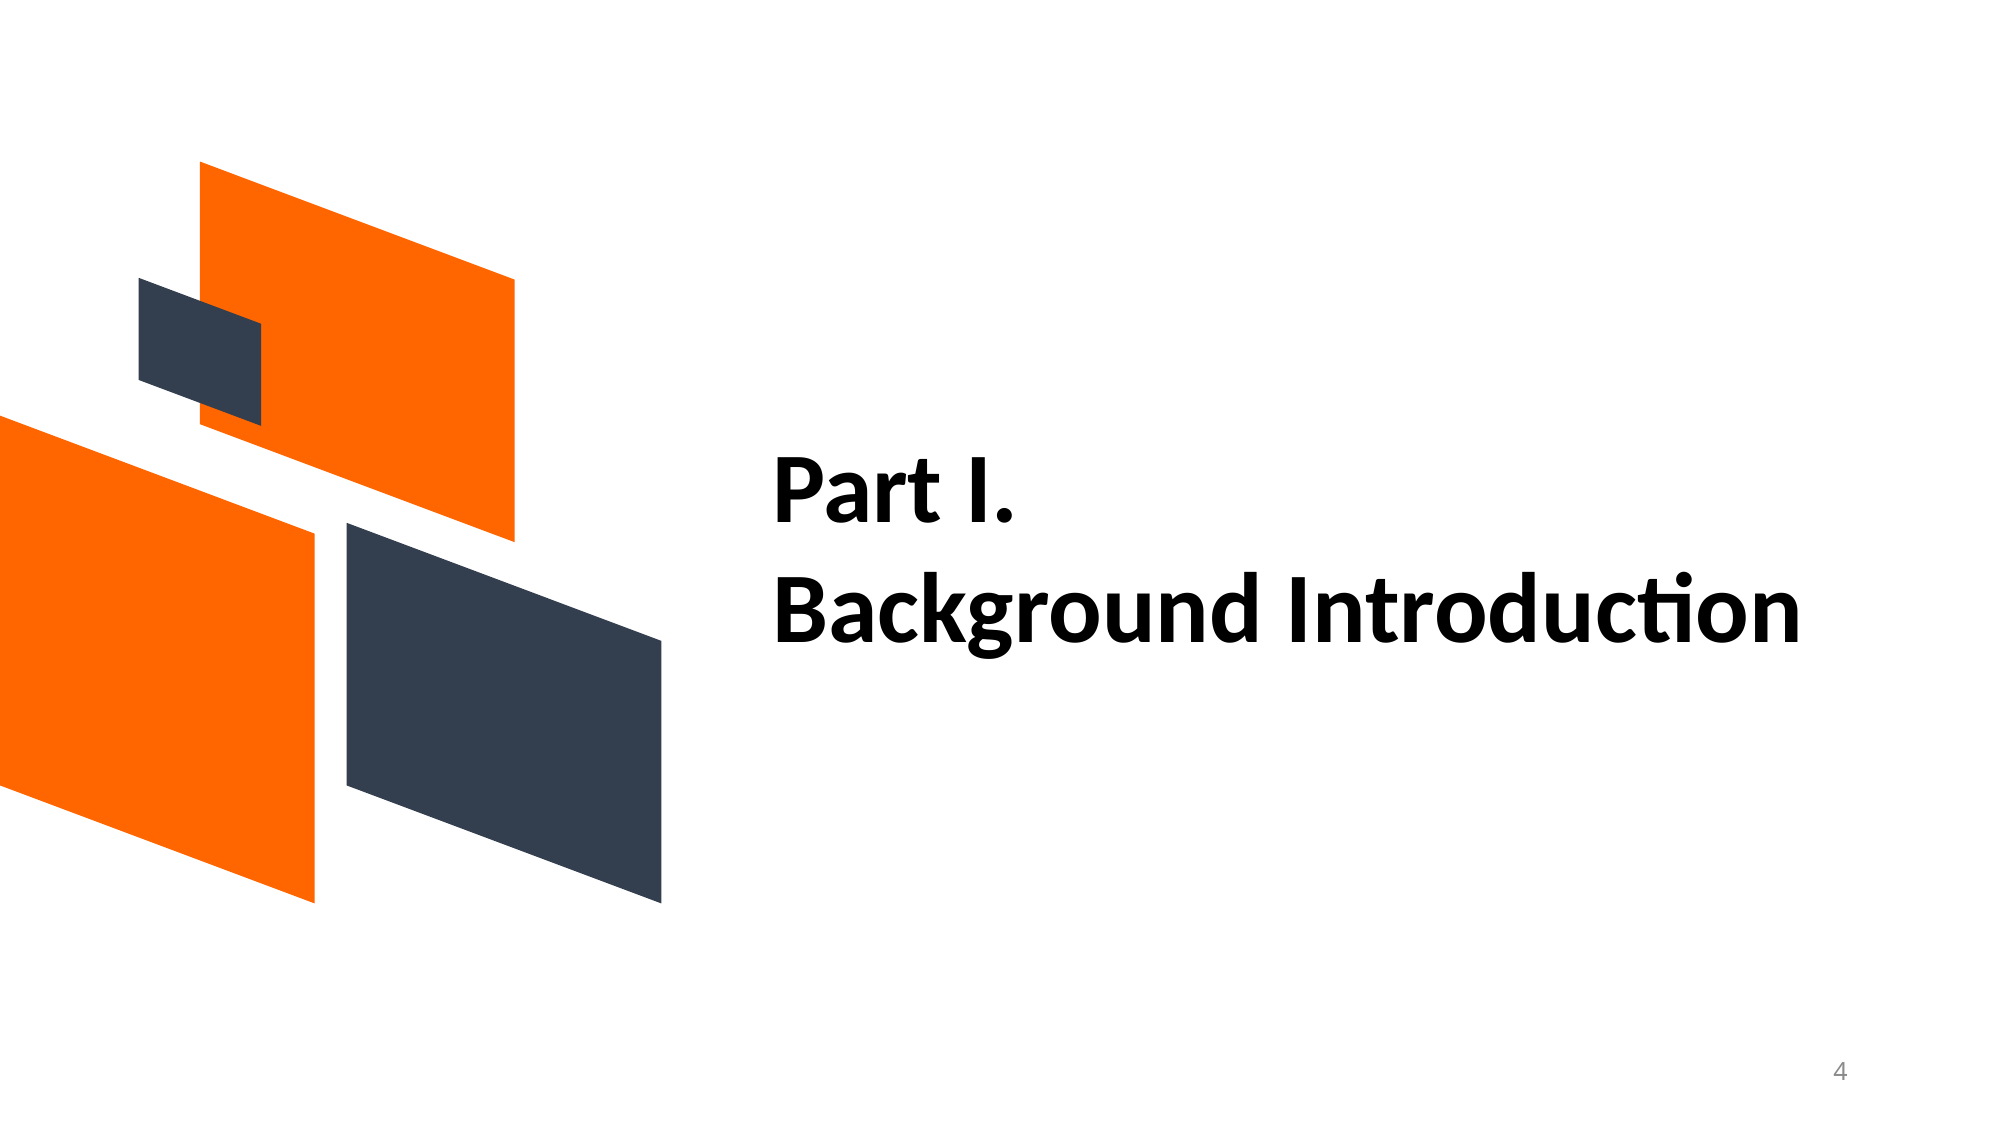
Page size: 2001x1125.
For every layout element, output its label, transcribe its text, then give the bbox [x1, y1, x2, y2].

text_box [0, 201, 702, 864]
text_box Part I. Background Introduction [757, 415, 1819, 671]
slide_number 4 [1412, 1042, 1863, 1103]
